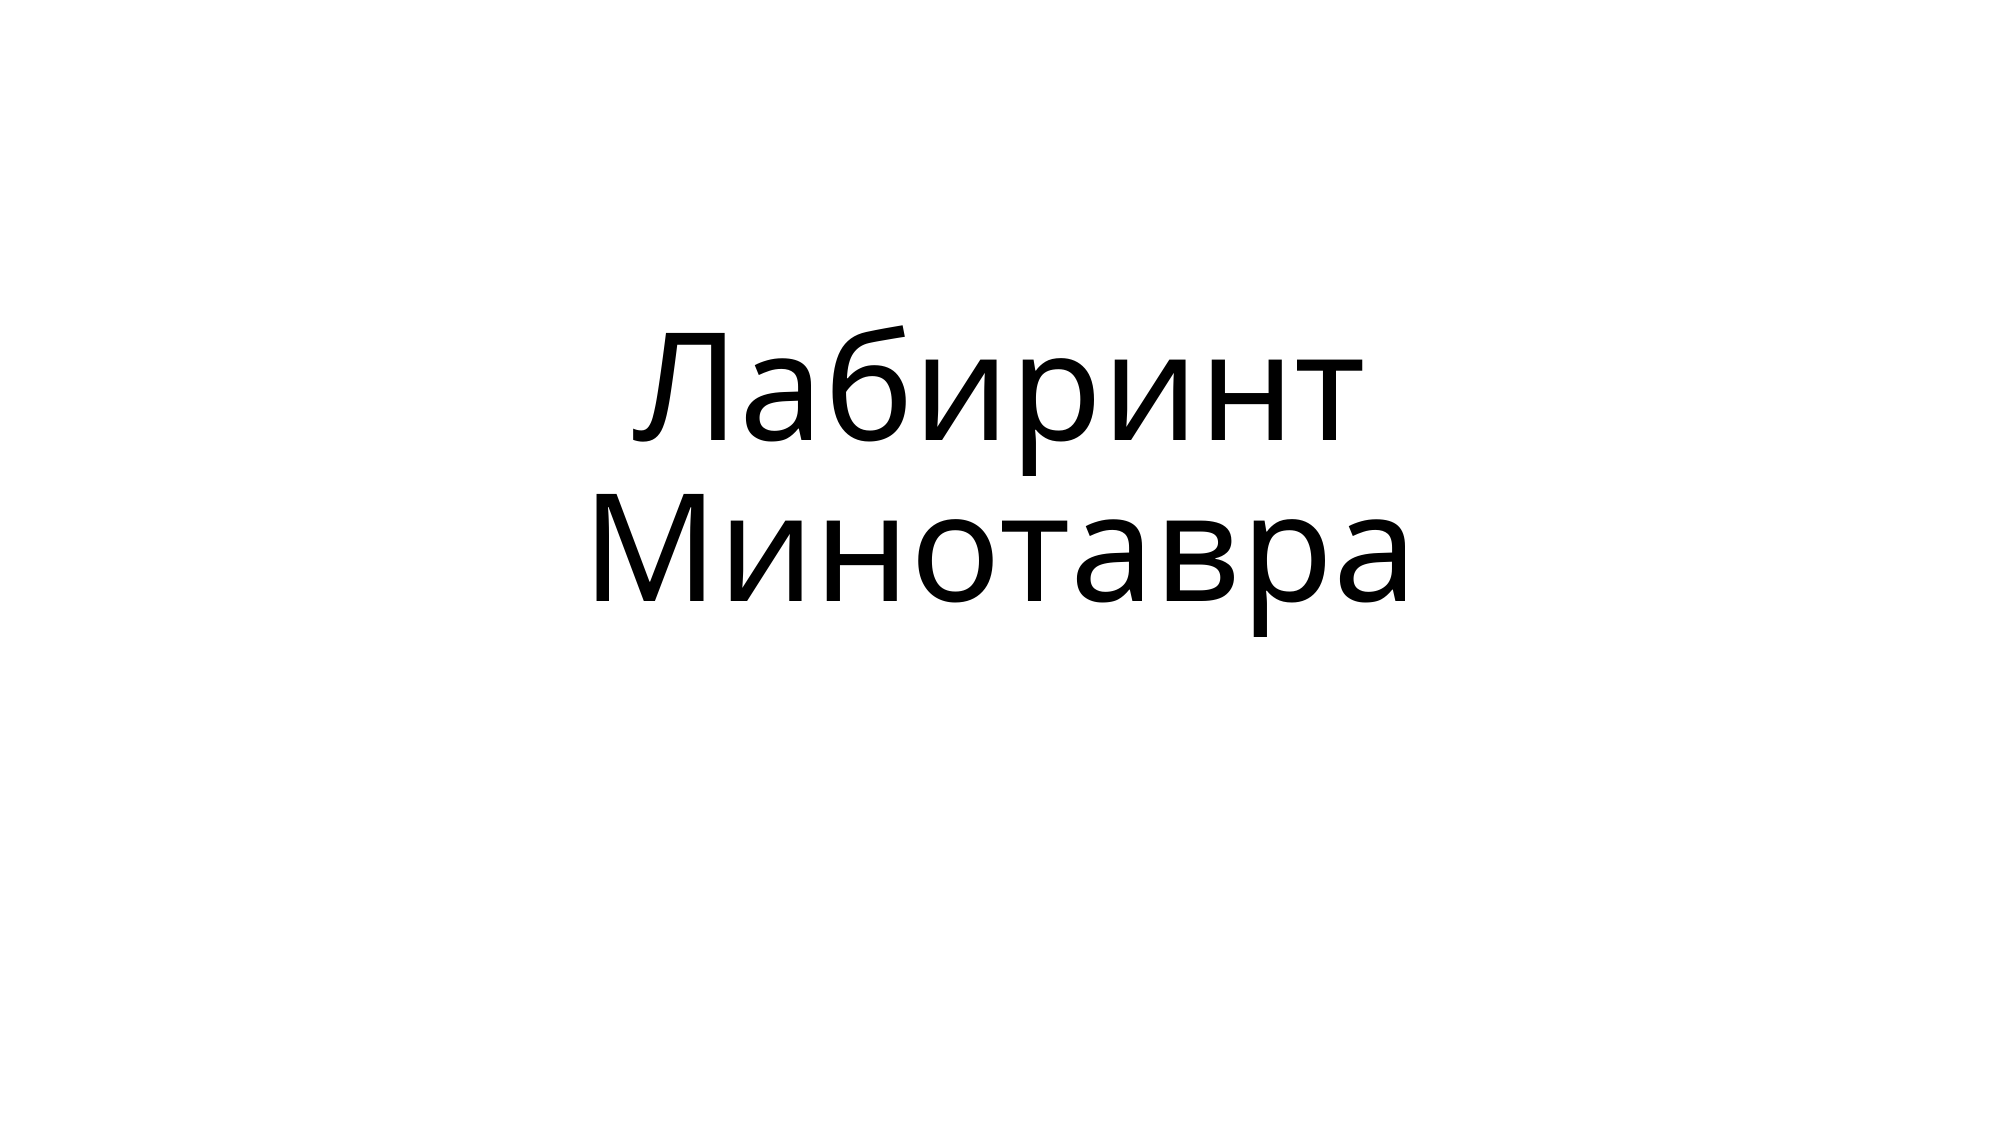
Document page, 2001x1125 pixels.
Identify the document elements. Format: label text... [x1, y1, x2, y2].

title Лабиринт Минотавра [249, 250, 1750, 642]
